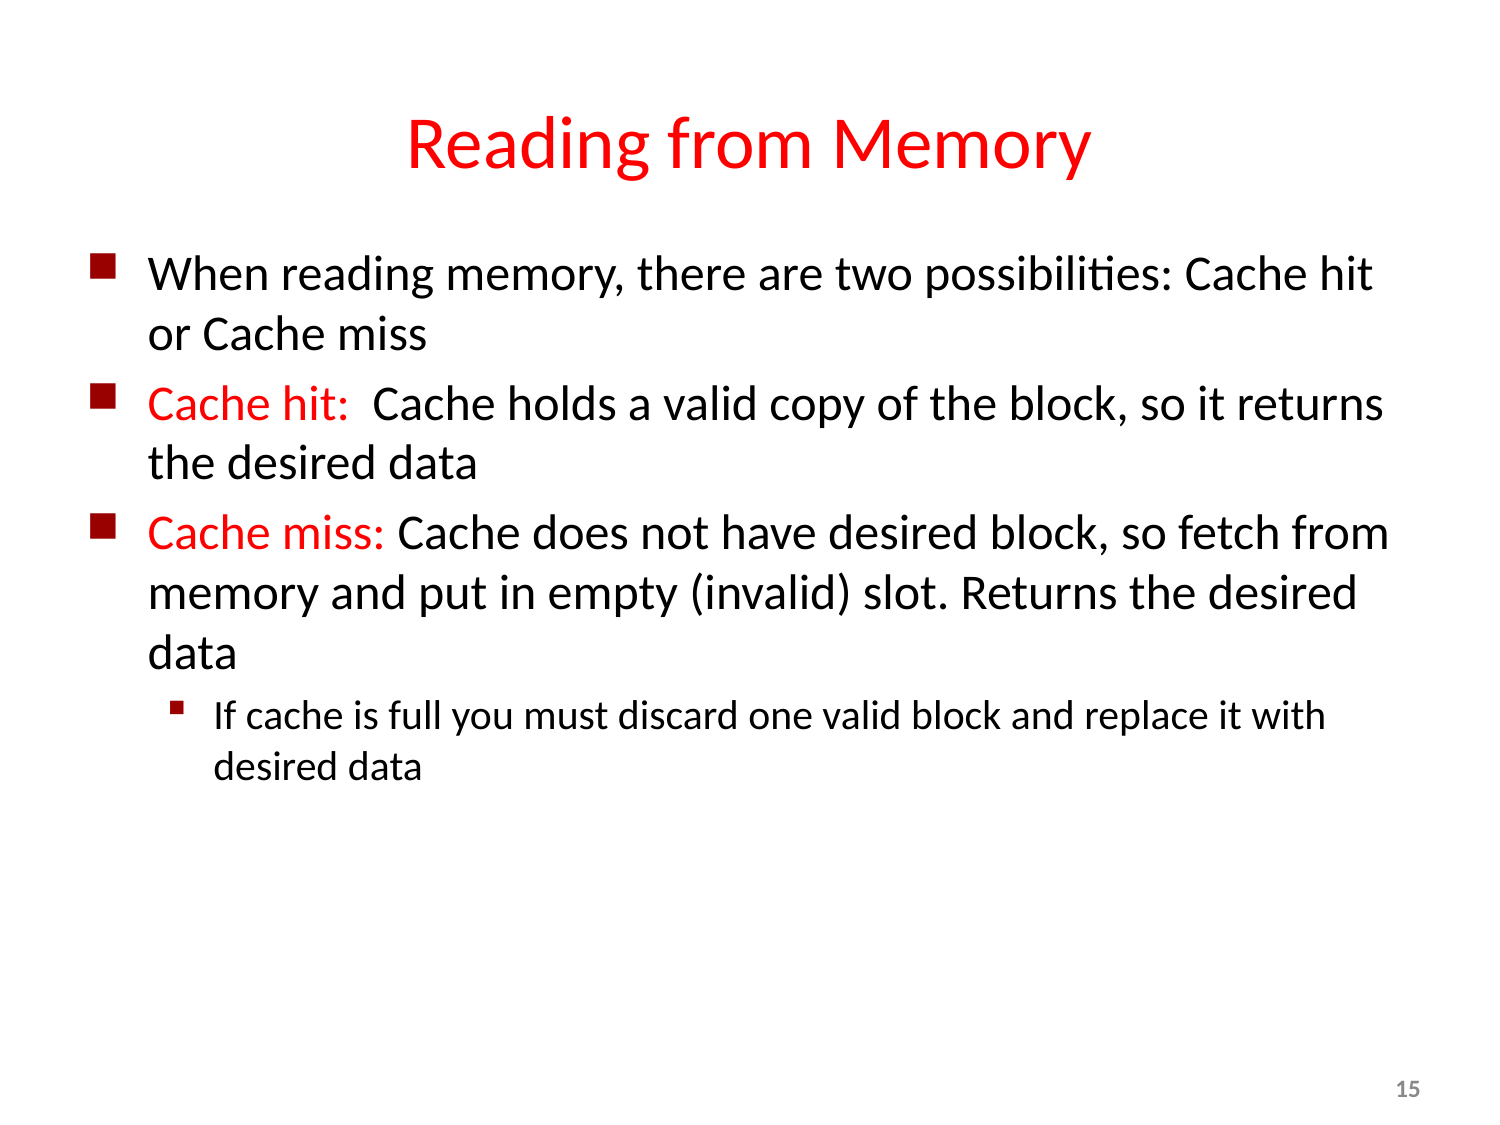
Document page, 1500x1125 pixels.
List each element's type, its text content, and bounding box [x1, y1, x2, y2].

title Reading from Memory [75, 45, 1425, 233]
list When reading memory, there are two possibilities: Cache hit or Cache miss Cache hit: Cache holds a valid copy of the block, so it returns the desired data Cache miss: Cache does not have desired block, so fetch from memory and put in empty (invalid) slot. Returns the desired data If cache is full you must discard one valid block and replace it with desired data [76, 232, 1427, 1019]
